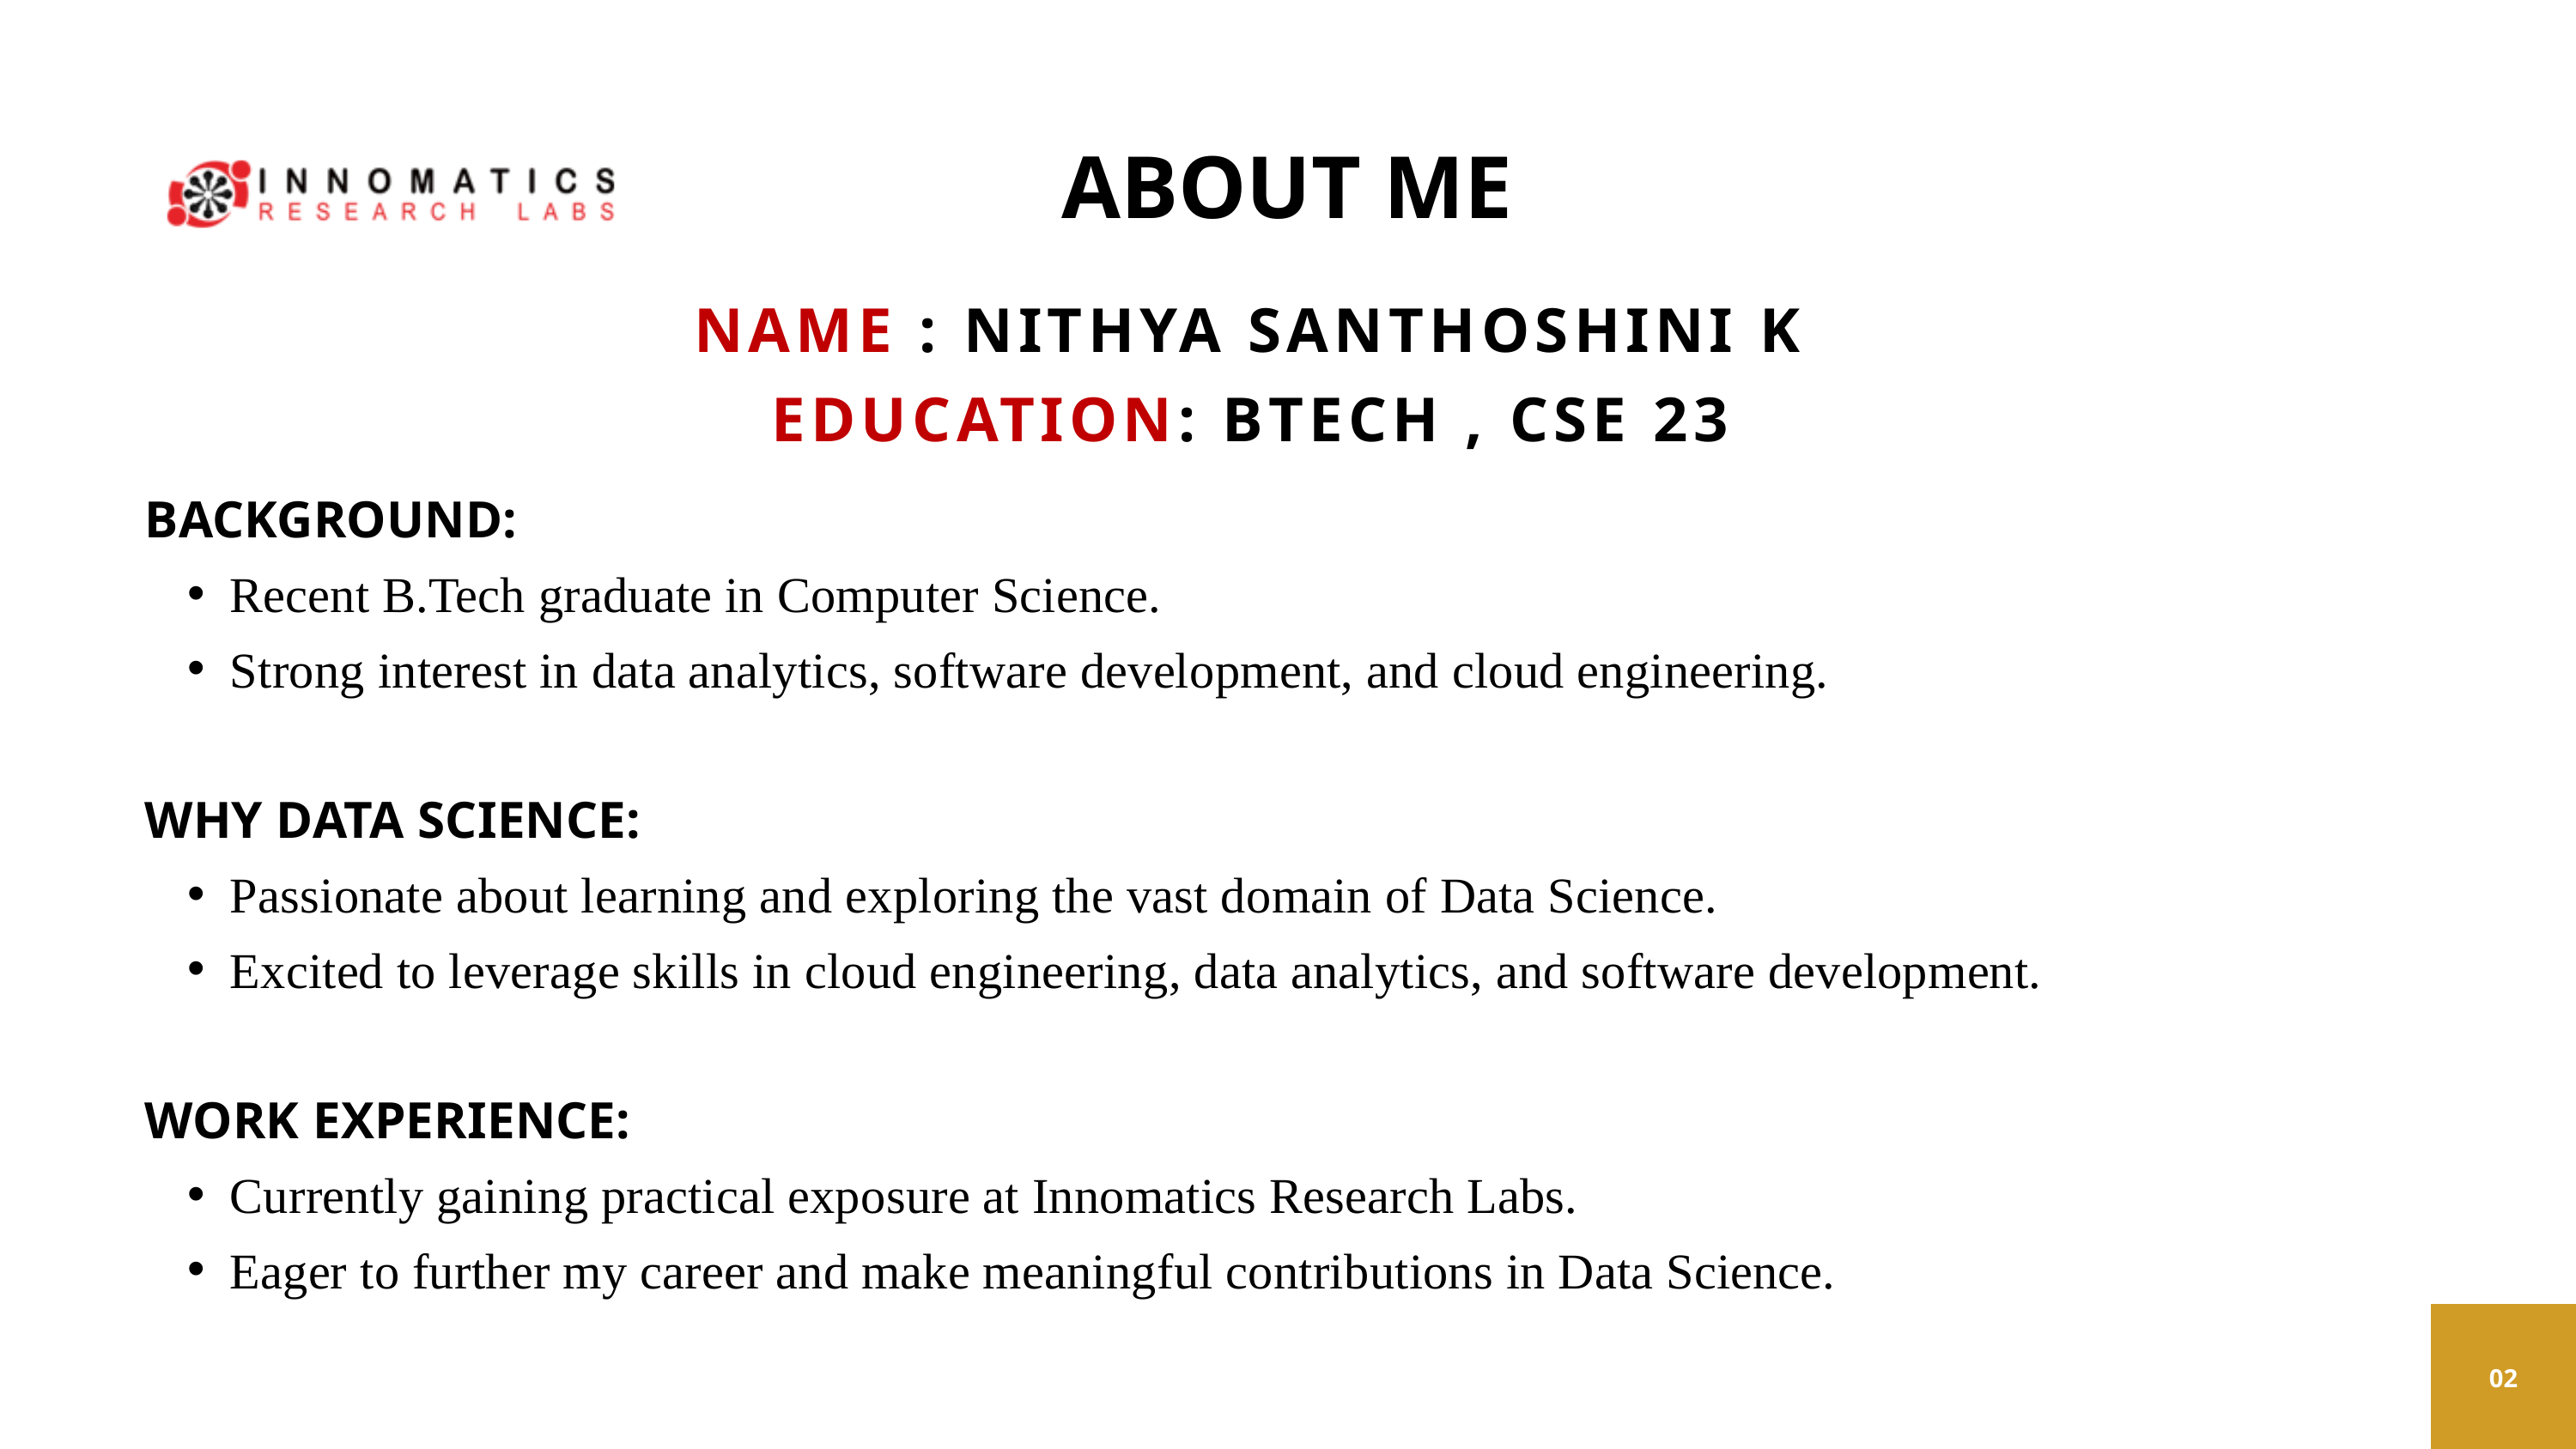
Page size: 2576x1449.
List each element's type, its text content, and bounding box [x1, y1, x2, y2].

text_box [2430, 1303, 2576, 1449]
text_box [144, 145, 636, 248]
text_box ABOUT ME [1033, 153, 1541, 236]
text_box BACKGROUND: Recent B.Tech graduate in Computer Science. Strong interest in data analytics, software development, and cloud engineering. WHY DATA SCIENCE: Passionate about learning and exploring the vast domain of Data Science. Excited to leverage skills in cloud engineering, data analytics, and software development. WORK EXPERIENCE: Currently gaining practical exposure at Innomatics Research Labs. Eager to further my career and make meaningful contributions in Data Science. [144, 472, 2430, 1299]
text_box NAME : NITHYA SANTHOSHINI K EDUCATION: BTECH , CSE 23 [686, 276, 1814, 454]
